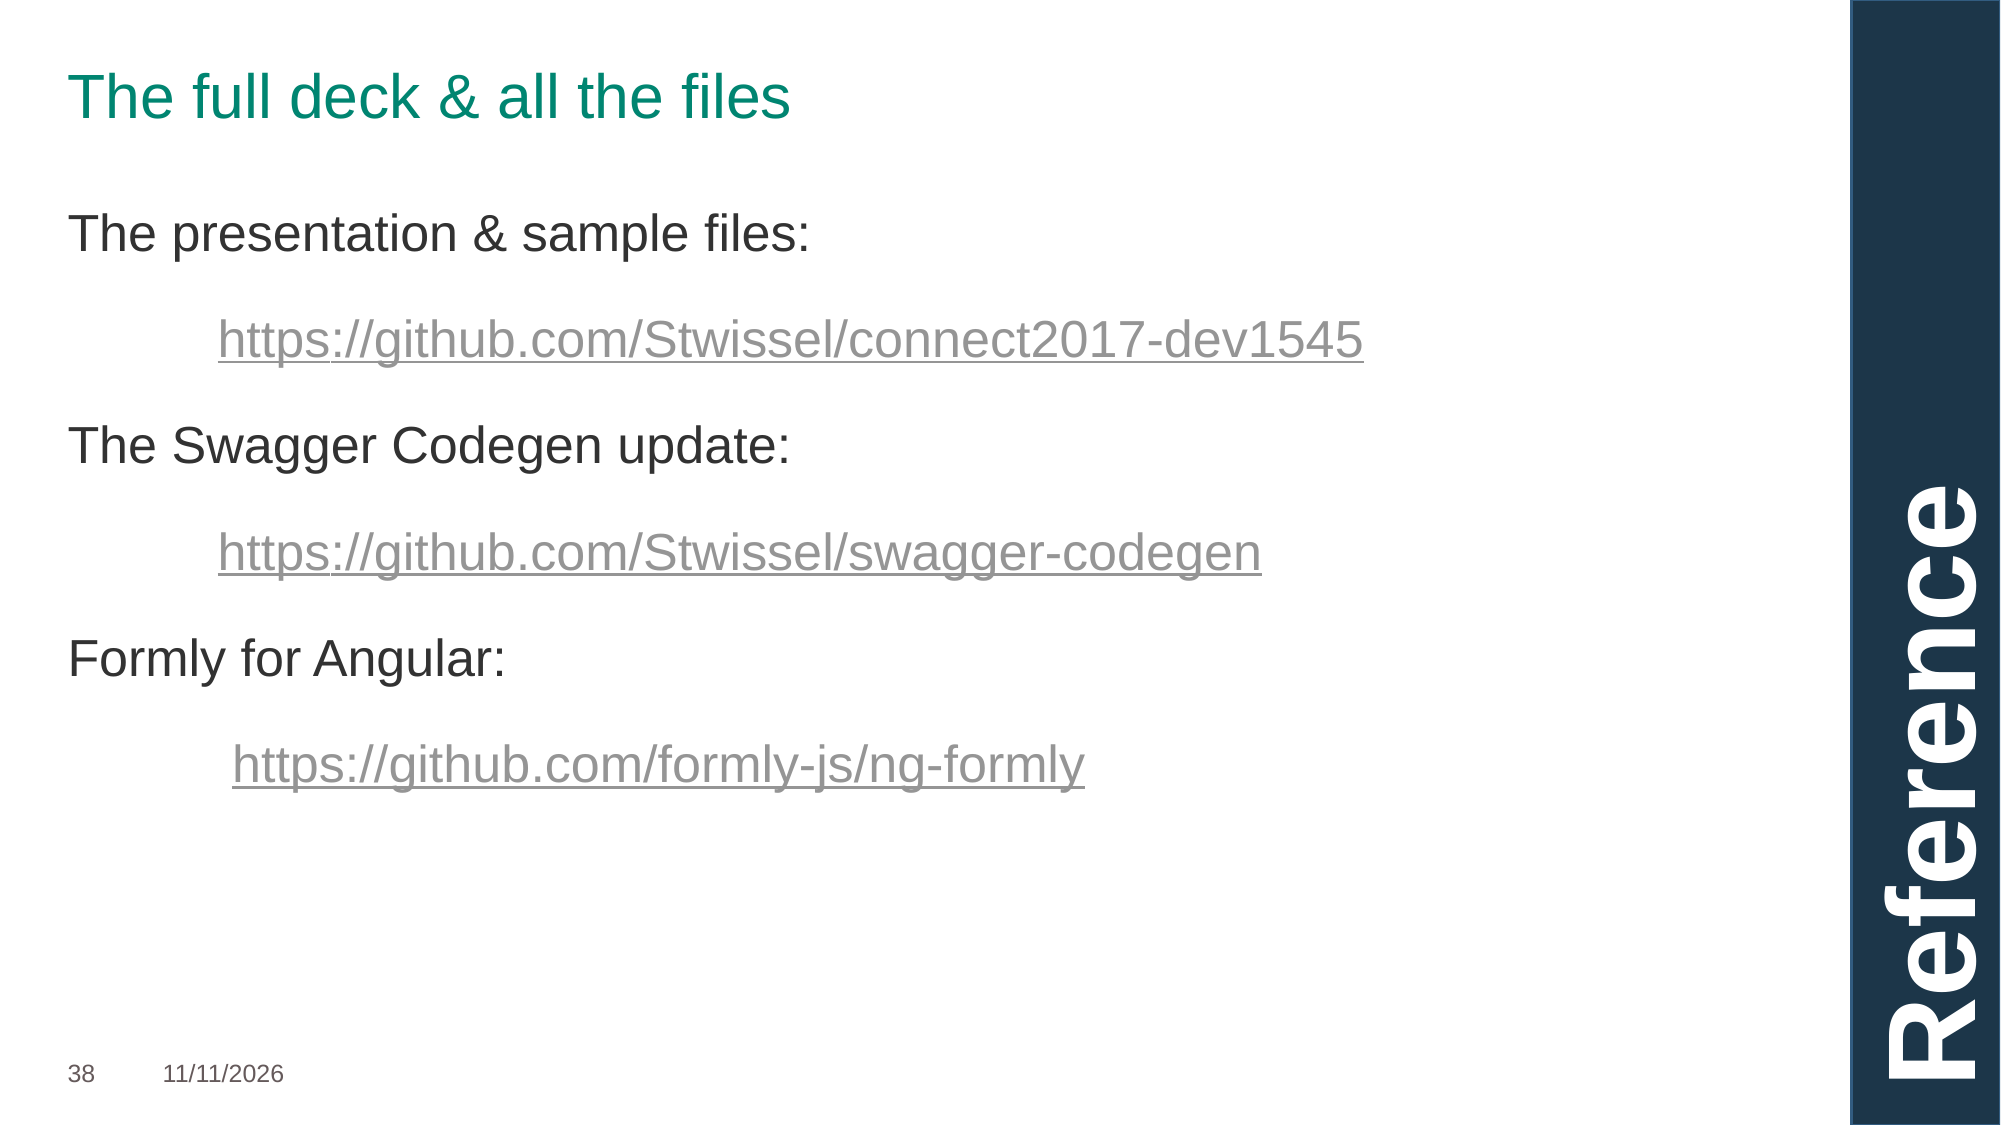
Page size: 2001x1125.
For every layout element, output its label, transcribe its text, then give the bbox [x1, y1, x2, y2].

list The presentation & sample files: https://github.com/Stwissel/connect2017-dev1545 The Swagger Codegen update: https://github.com/Stwissel/swagger-codegen Formly for Angular: https://github.com/formly-js/ng-formly [52, 197, 1578, 988]
list The full deck & all the files [52, 56, 1578, 143]
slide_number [147, 1042, 598, 1103]
text_box Reference [1859, 431, 1963, 1103]
slide_number 38 [52, 1042, 147, 1103]
